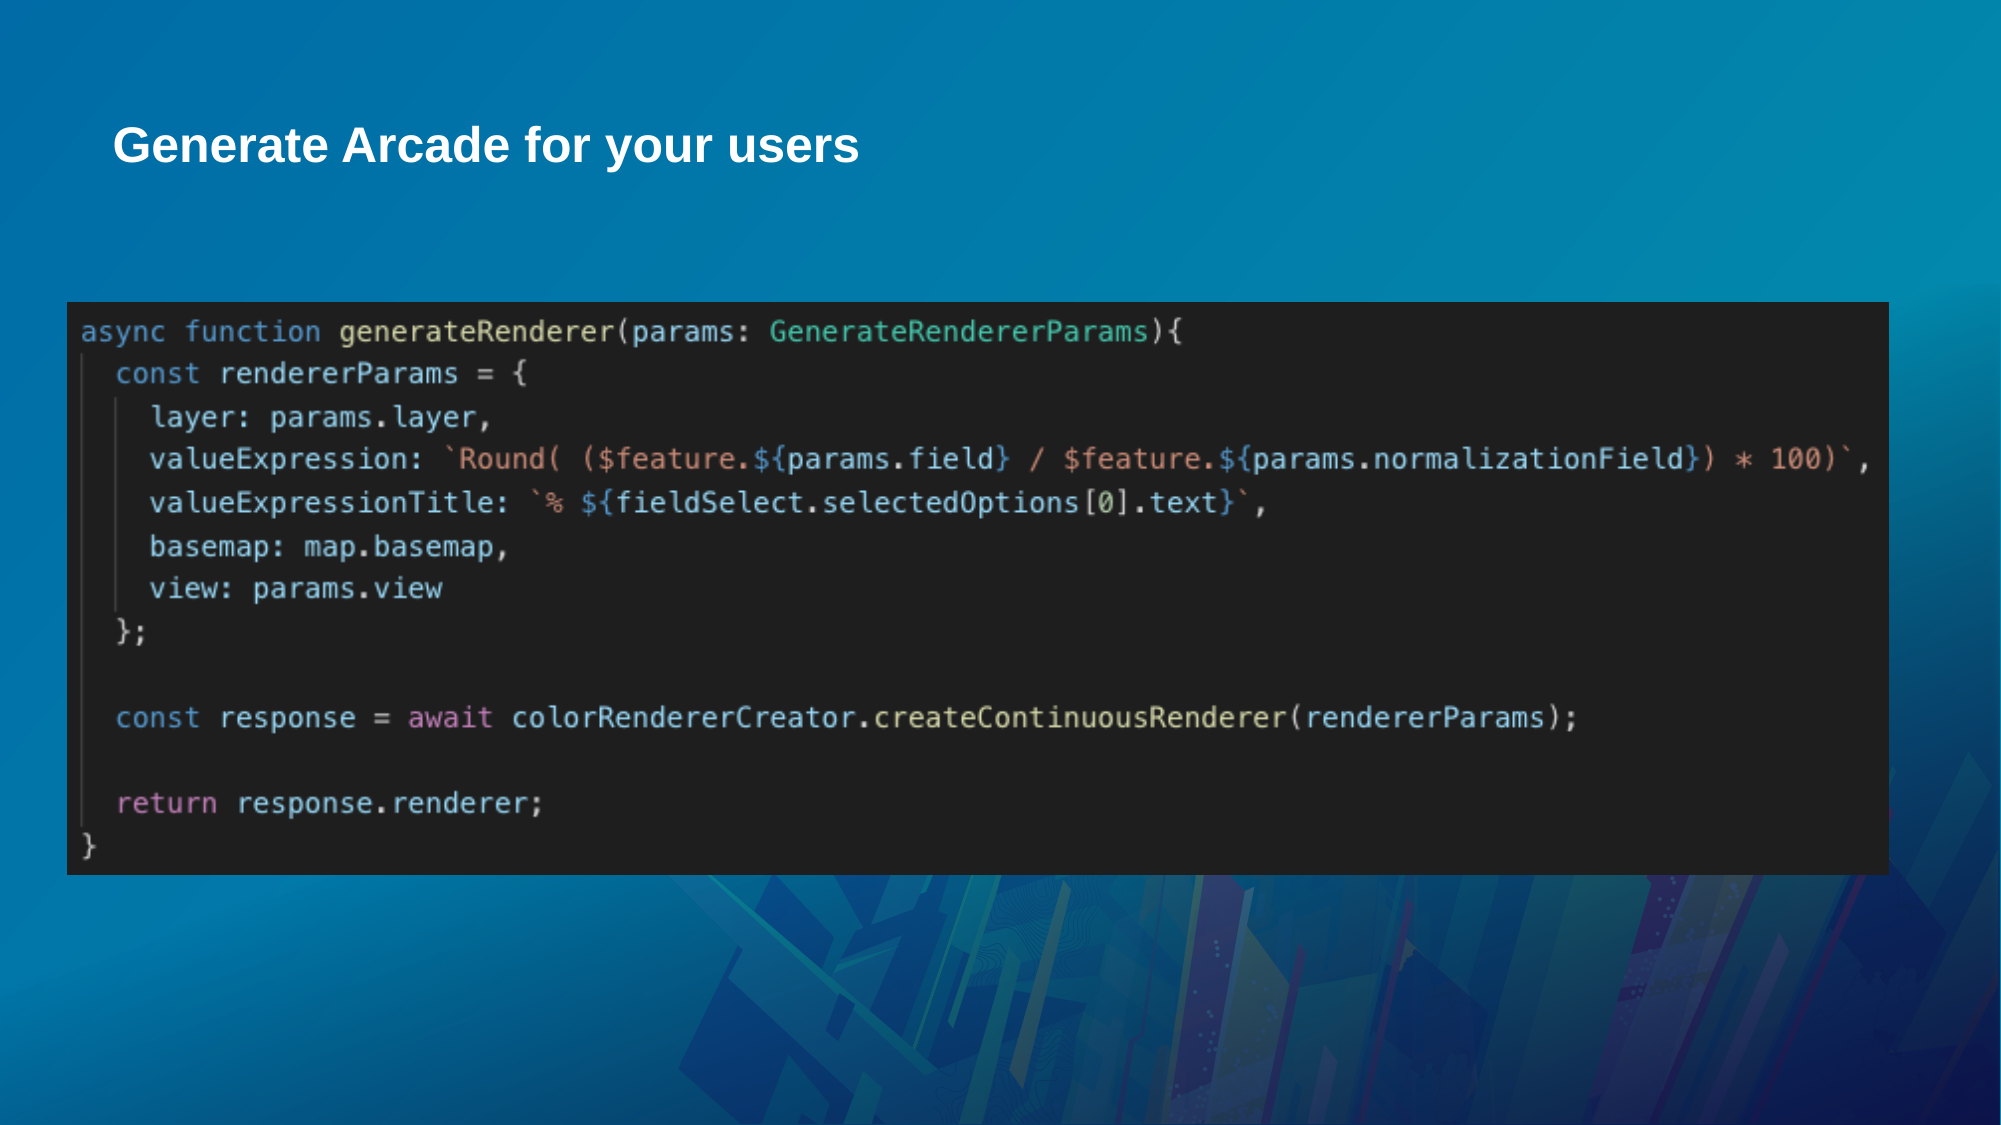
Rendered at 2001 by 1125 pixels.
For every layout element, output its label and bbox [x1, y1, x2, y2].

text_box [0, 0, 2000, 1125]
picture [68, 303, 1889, 875]
